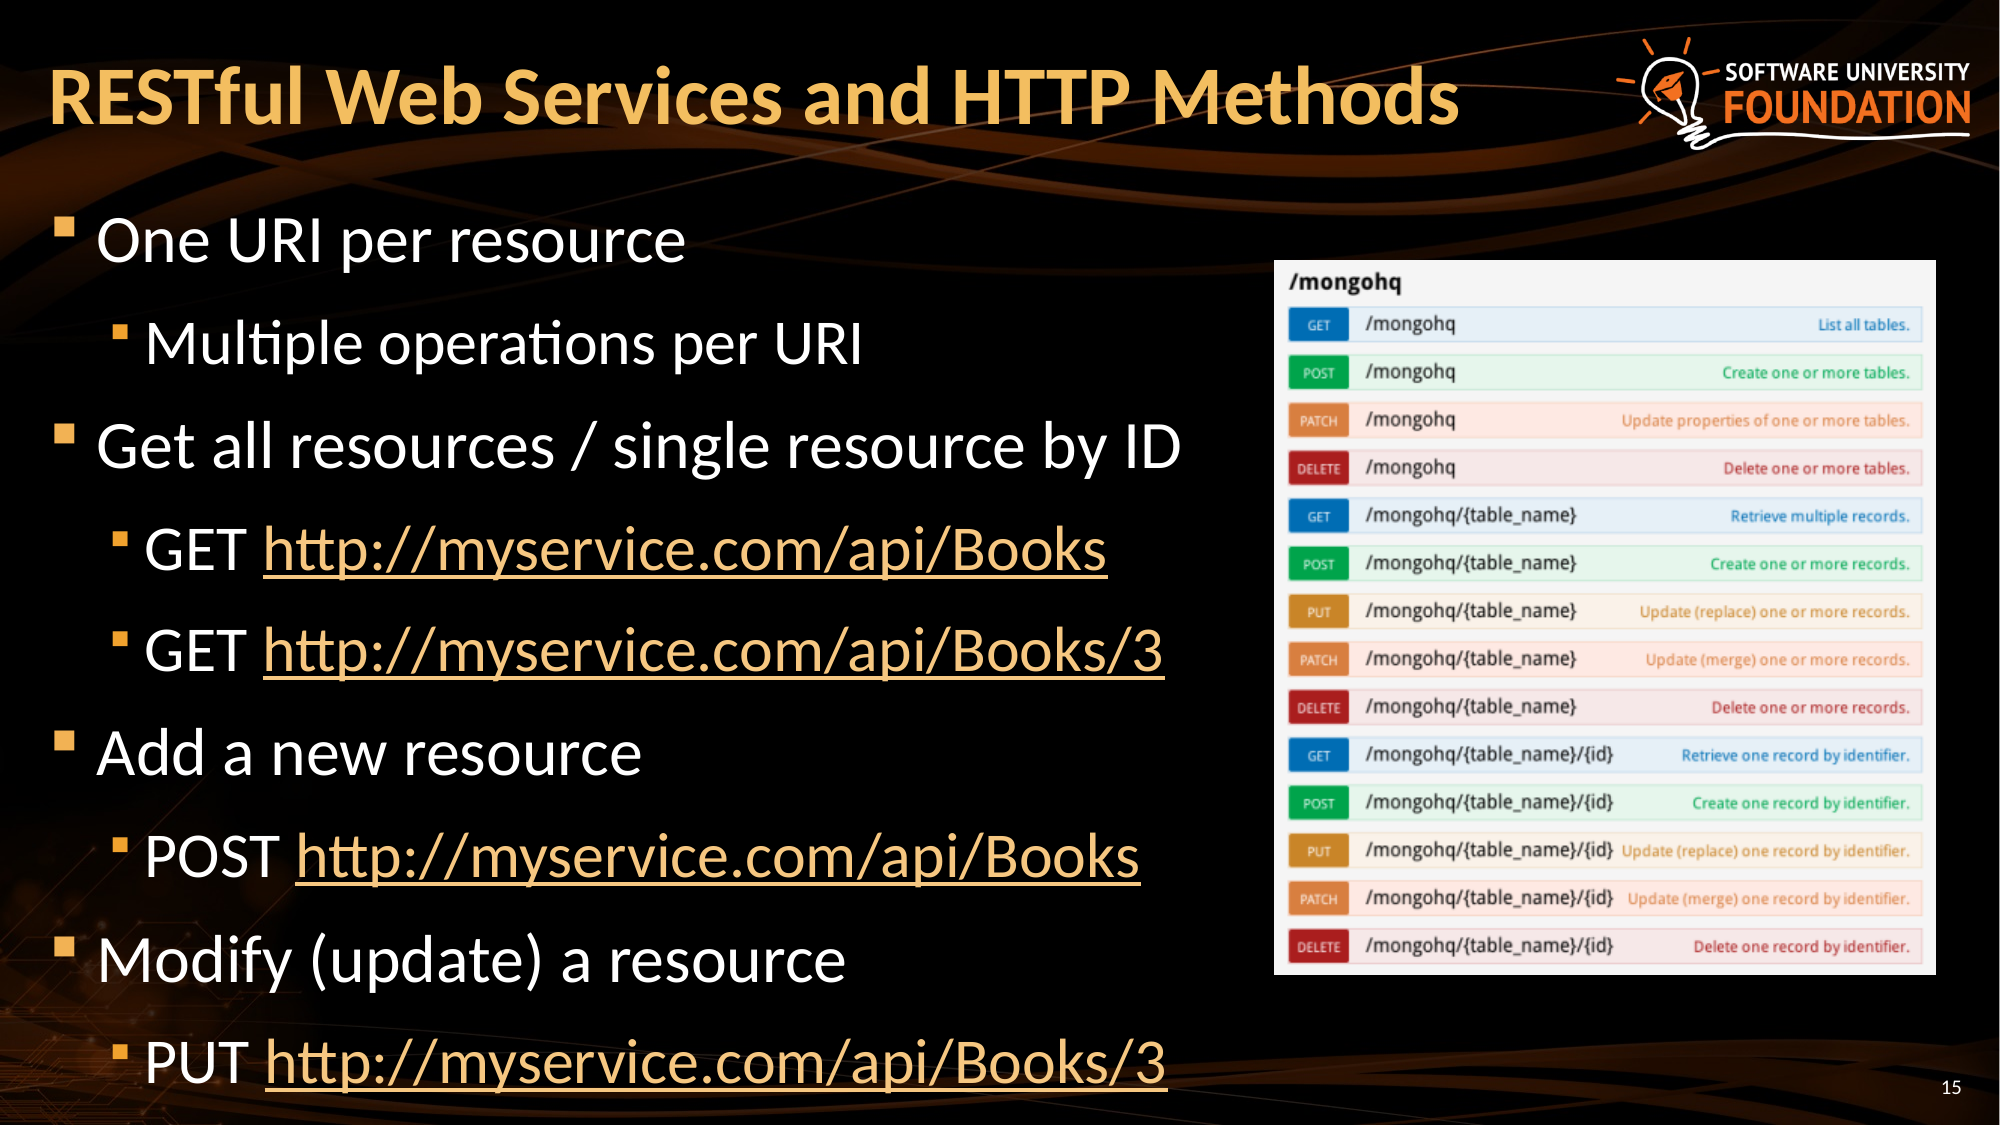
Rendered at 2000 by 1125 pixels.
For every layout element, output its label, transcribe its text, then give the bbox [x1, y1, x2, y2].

list One URI per resource Multiple operations per URI Get all resources / single resource by ID GET http://myservice.com/api/Books GET http://myservice.com/api/Books/3 Add a new resource POST http://myservice.com/api/Books Modify (update) a resource PUT http://myservice.com/api/Books/3 [31, 188, 1968, 1103]
picture [0, 0, 2000, 1125]
title RESTful Web Services and HTTP Methods [30, 6, 1602, 189]
